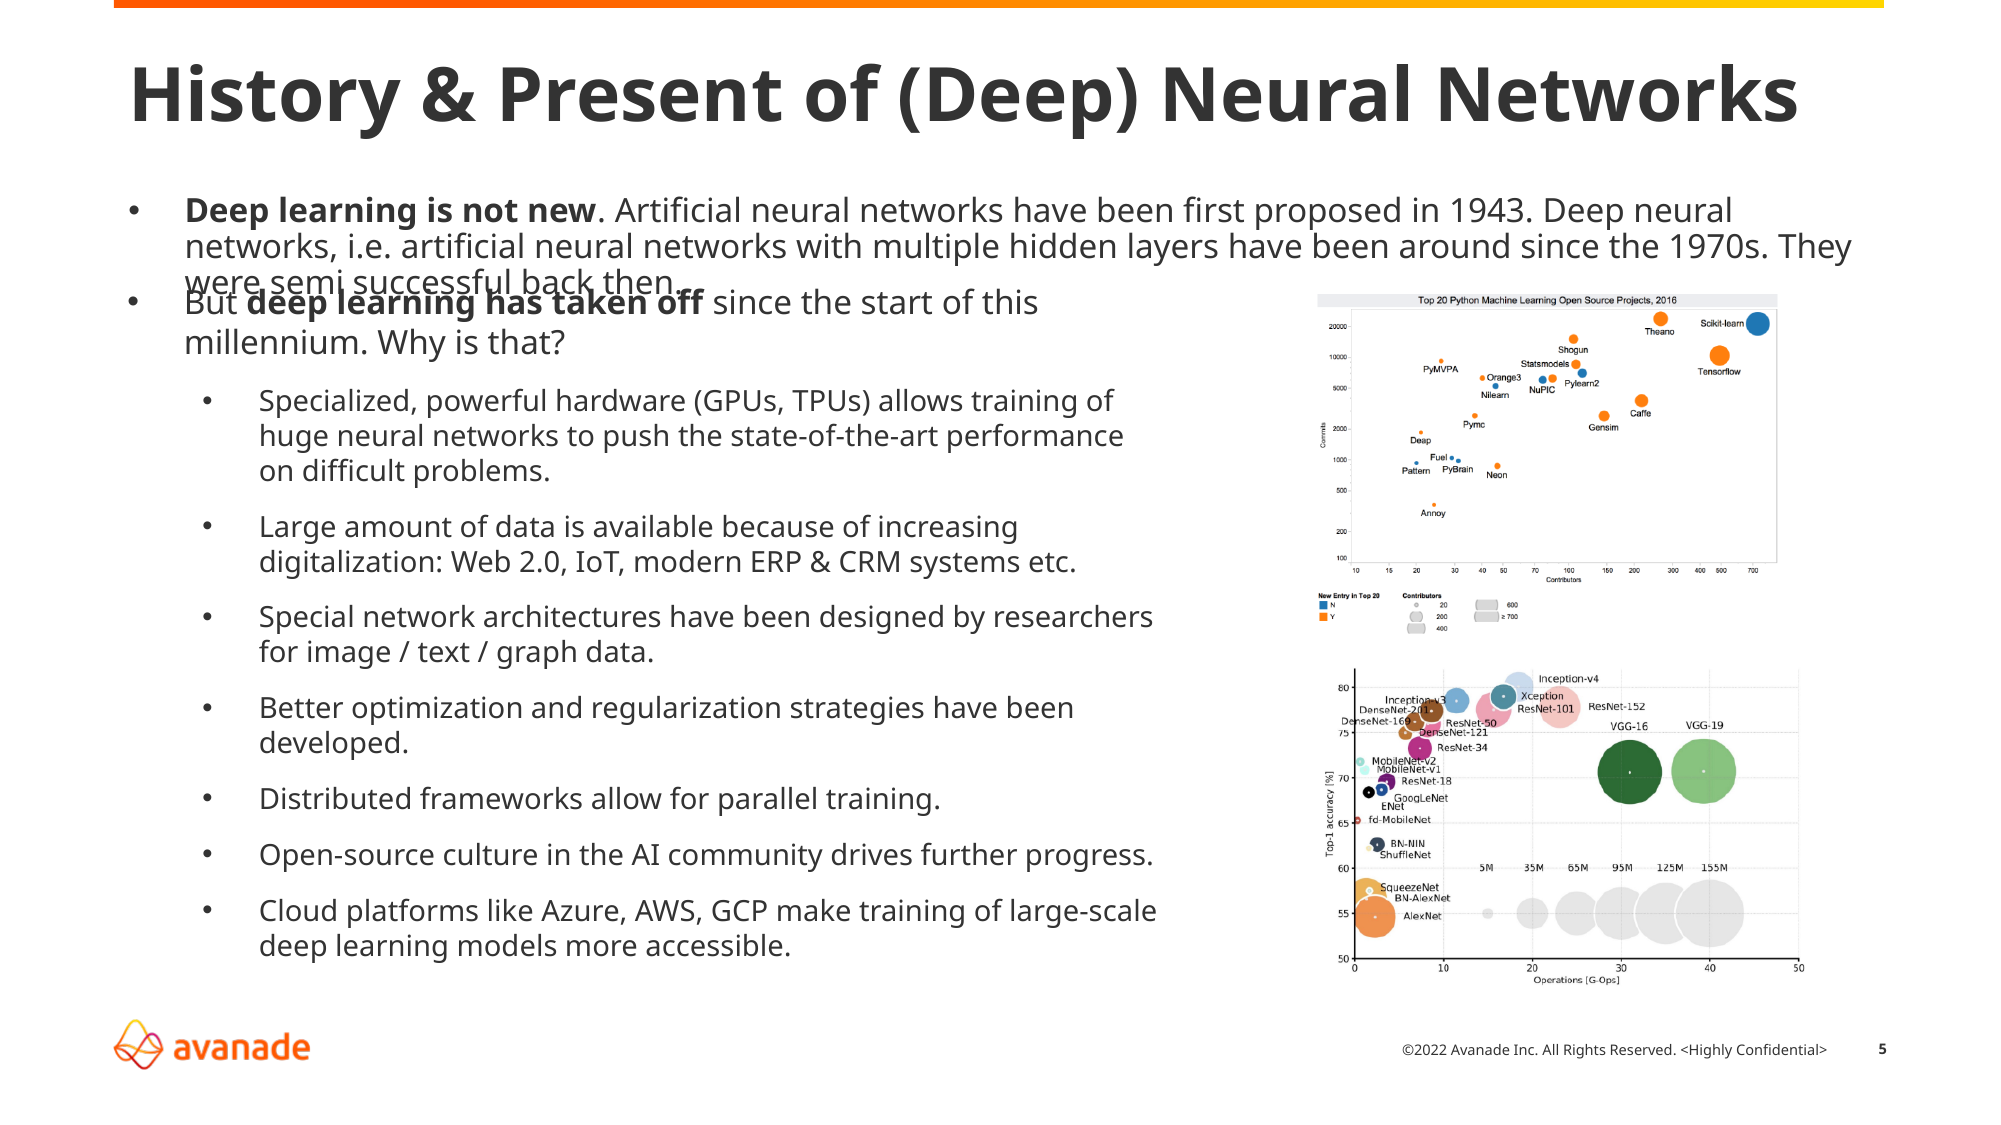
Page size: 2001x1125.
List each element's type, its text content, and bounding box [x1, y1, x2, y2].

picture [1316, 292, 1779, 637]
list Deep learning is not new. Artificial neural networks have been first proposed in 1943. Deep neural networks, i.e. artificial neural networks with multiple hidden layers have been around since the 1970s. They were semi successful back then. [113, 187, 1883, 964]
text_box History & Present of (Deep) Neural Networks [113, 9, 1928, 187]
picture [1315, 659, 1813, 990]
picture [93, 999, 339, 1090]
text_box But deep learning has taken off since the start of this millennium. Why is that? Specialized, powerful hardware (GPUs, TPUs) allows training of huge neural networks to push the state-of-the-art performance on difficult problems. Large amount of data is available because of increasing digitalization: Web 2.0, IoT, modern ERP & CRM systems etc. Special network architectures have been designed by researchers for image / text / graph data. Better optimization and regularization strategies have been developed. Distributed frameworks allow for parallel training. Open-source culture in the AI community drives further progress. Cloud platforms like Azure, AWS, GCP make training of large-scale deep learning models more accessible. [75, 274, 1181, 970]
